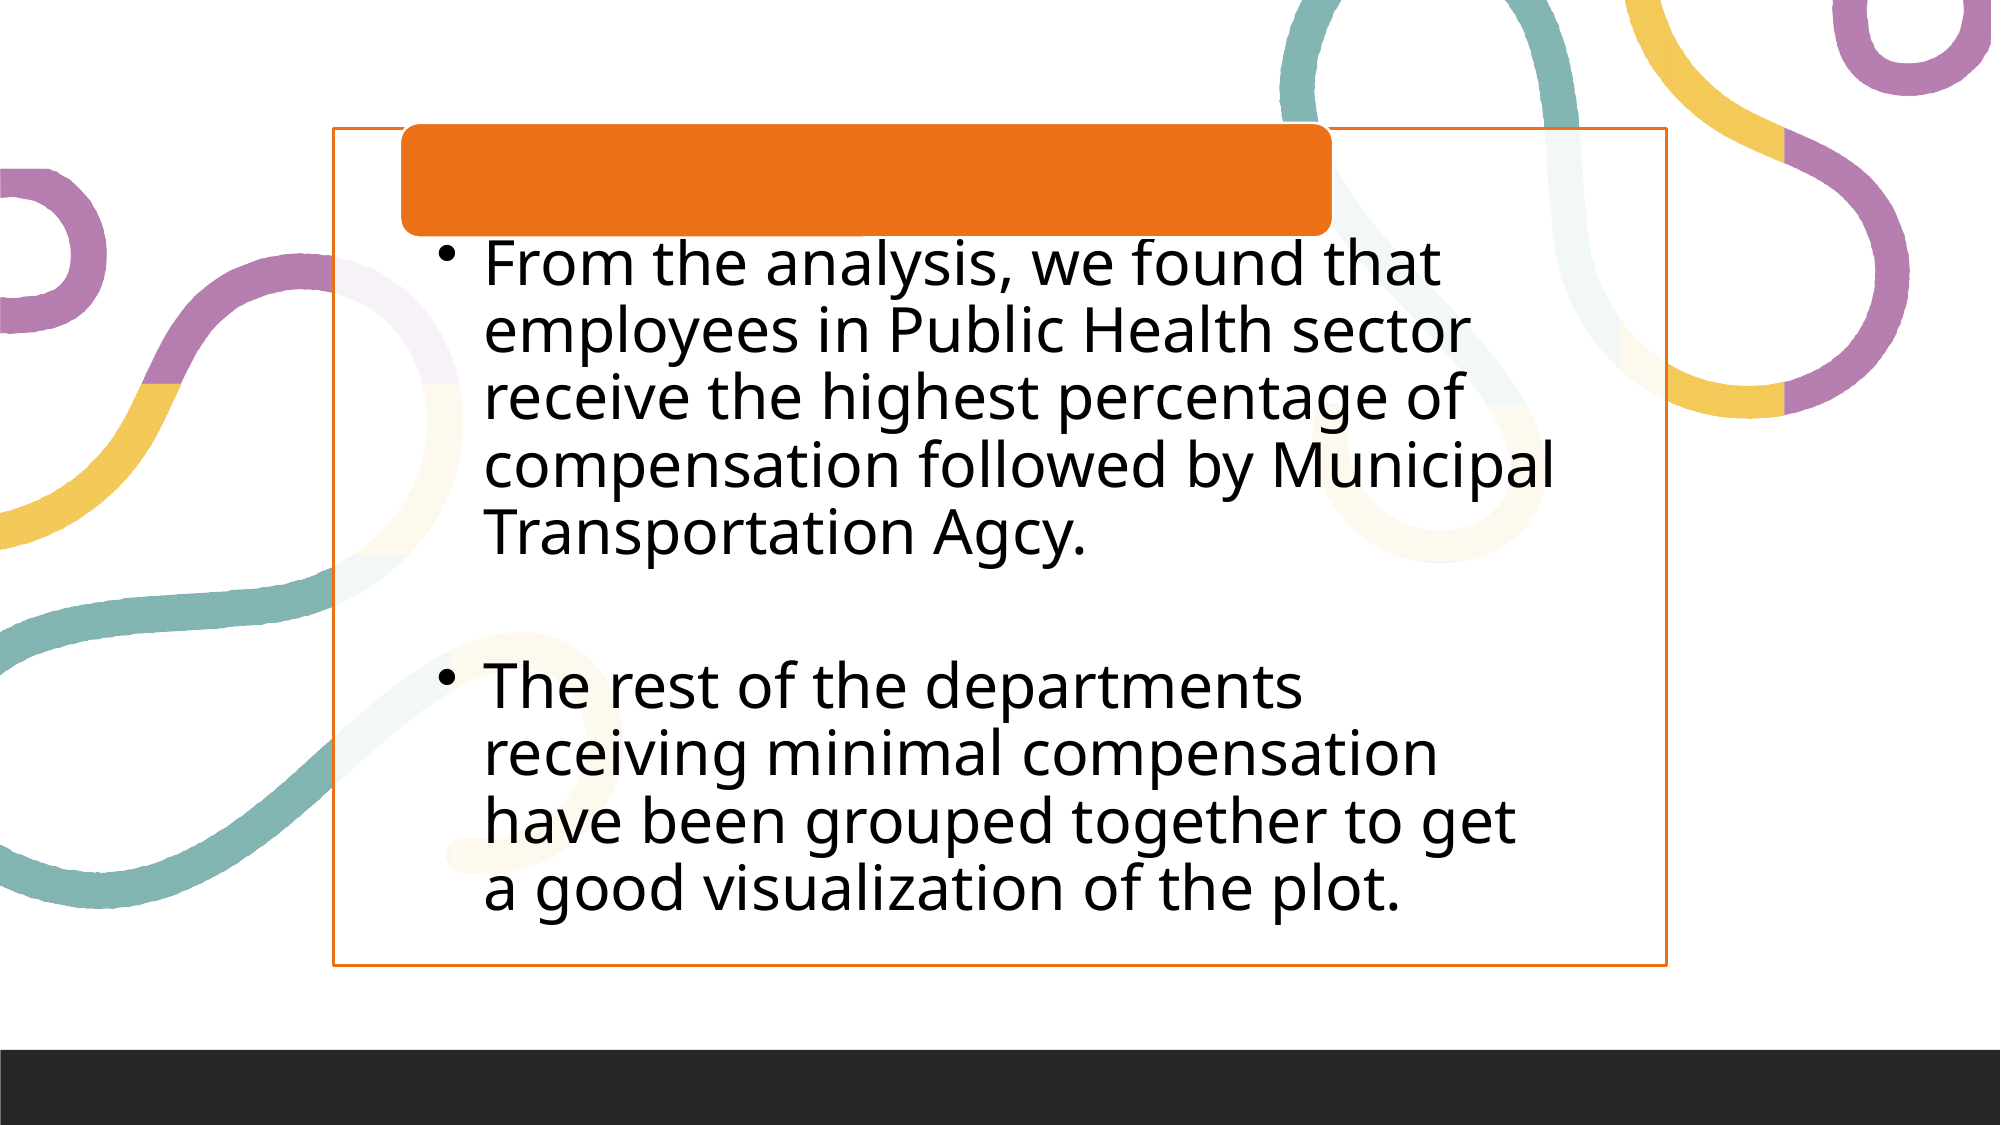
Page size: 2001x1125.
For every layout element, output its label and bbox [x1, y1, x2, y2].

picture [1280, 0, 1353, 117]
picture [1917, 0, 1991, 563]
text_box [332, 117, 1668, 1008]
text_box [0, 168, 329, 910]
text_box [1353, 0, 1917, 638]
